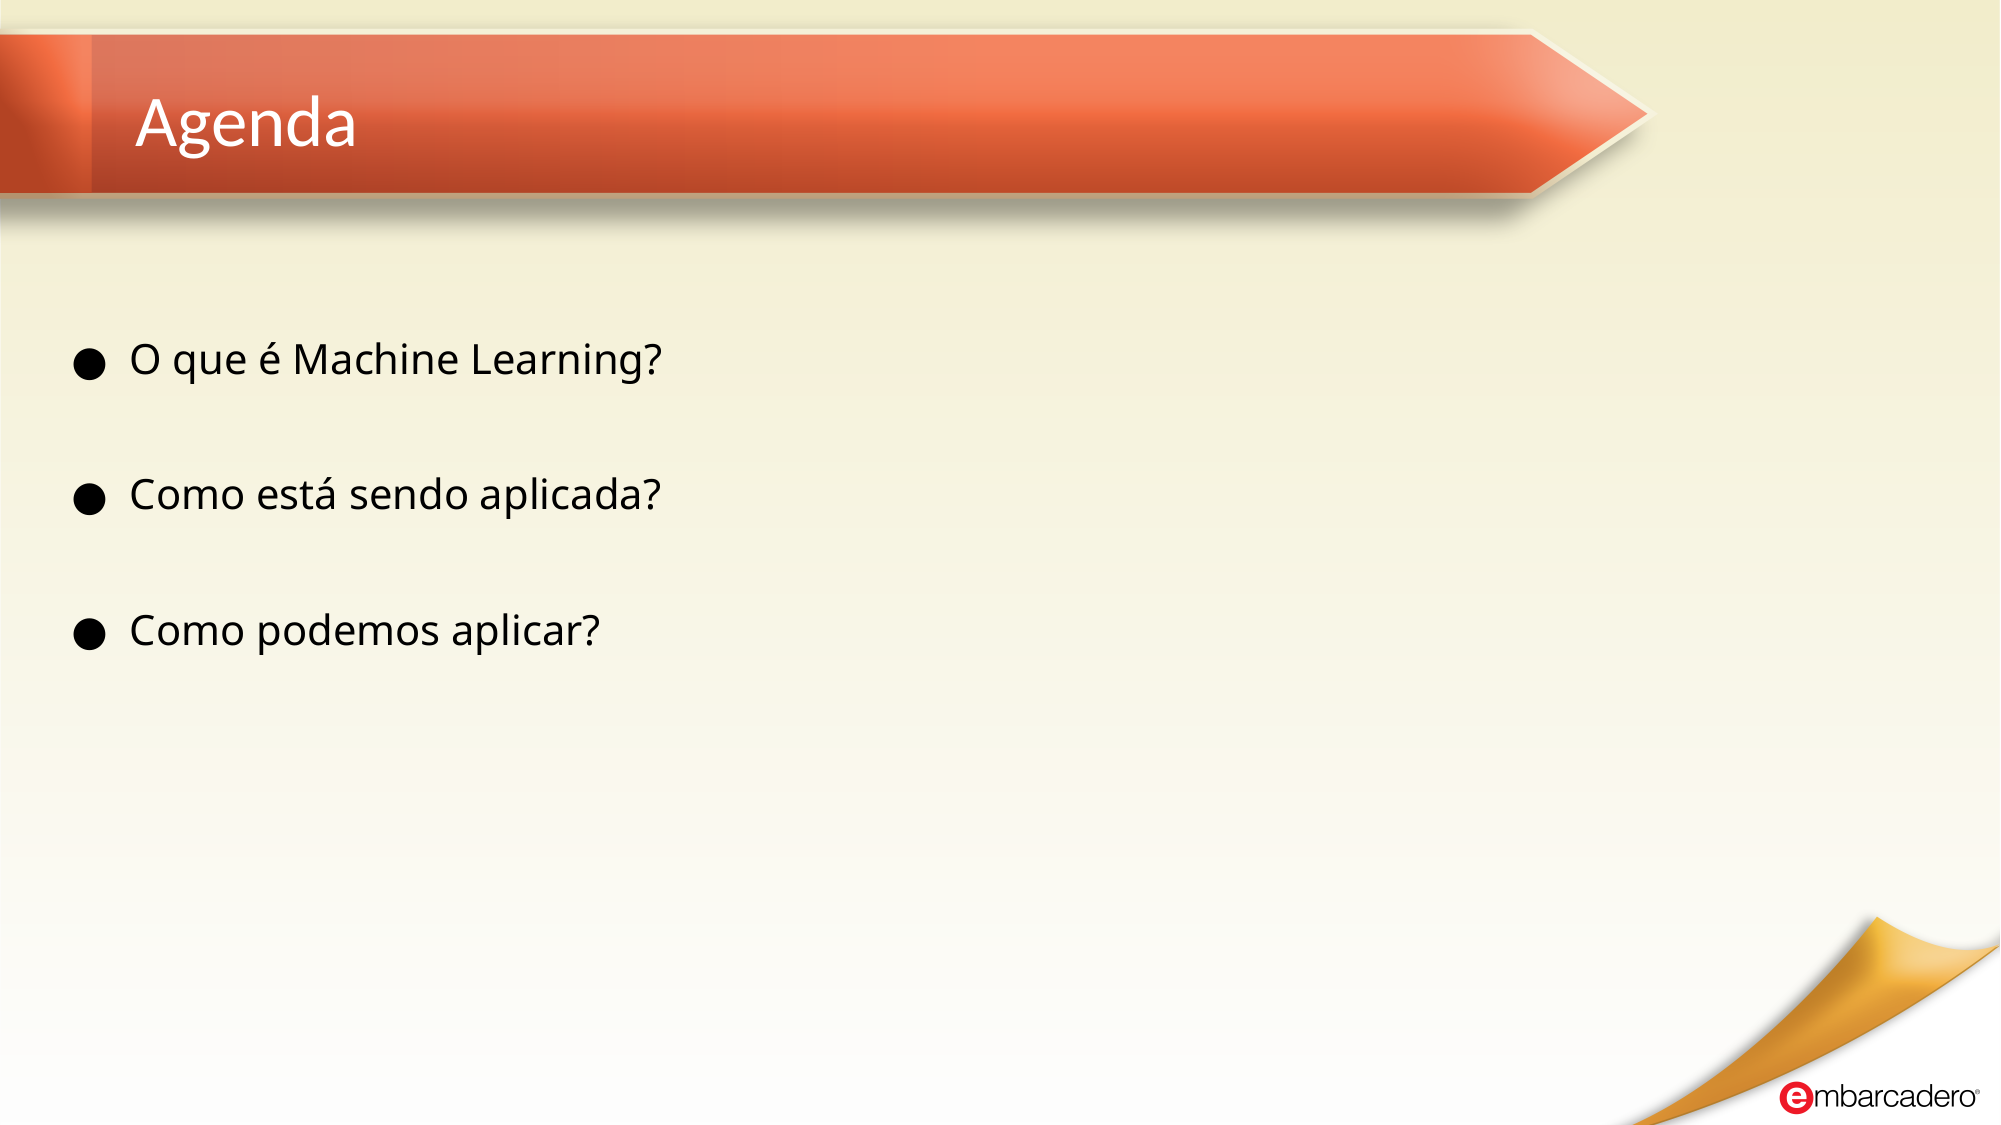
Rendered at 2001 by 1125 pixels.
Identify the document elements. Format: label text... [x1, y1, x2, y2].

picture [0, 0, 2000, 1125]
list O que é Machine Learning? Como está sendo aplicada? Como podemos aplicar? [39, 281, 1967, 995]
title Agenda [120, 14, 1526, 232]
